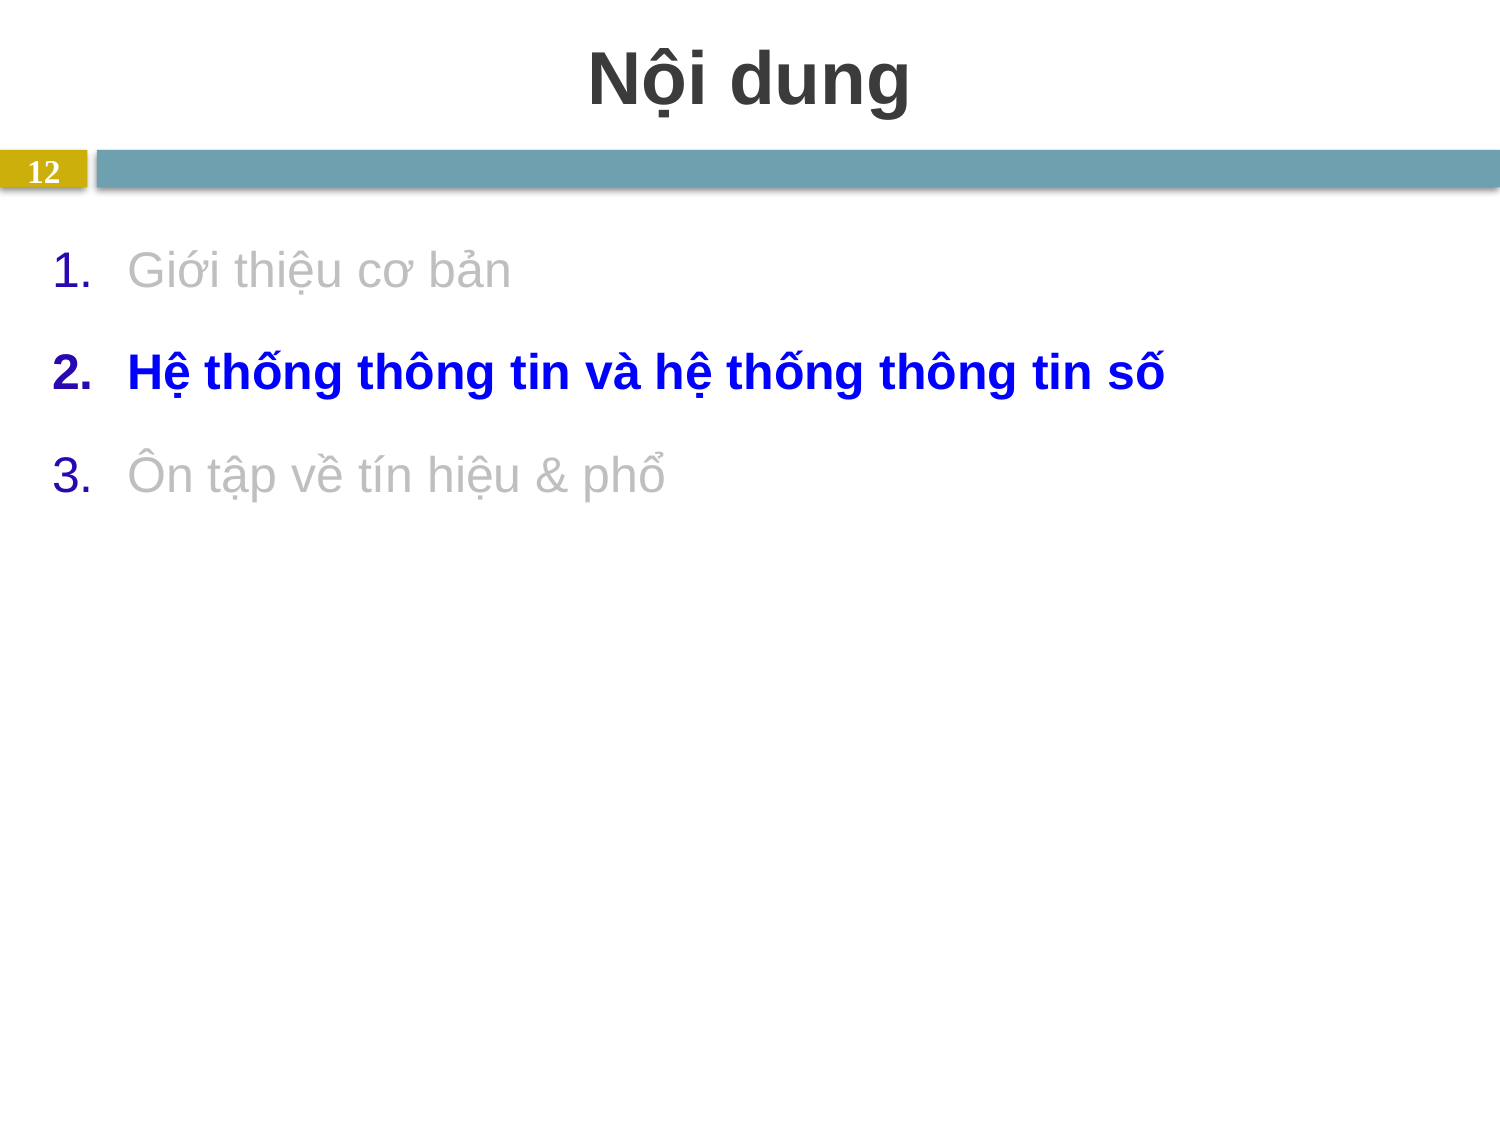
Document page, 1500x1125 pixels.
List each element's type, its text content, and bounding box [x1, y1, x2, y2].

slide_number 12 [0, 149, 88, 191]
title Nội dung [0, 12, 1500, 138]
list Giới thiệu cơ bản Hệ thống thông tin và hệ thống thông tin số Ôn tập về tín hiệu & phổ [37, 200, 1463, 1038]
